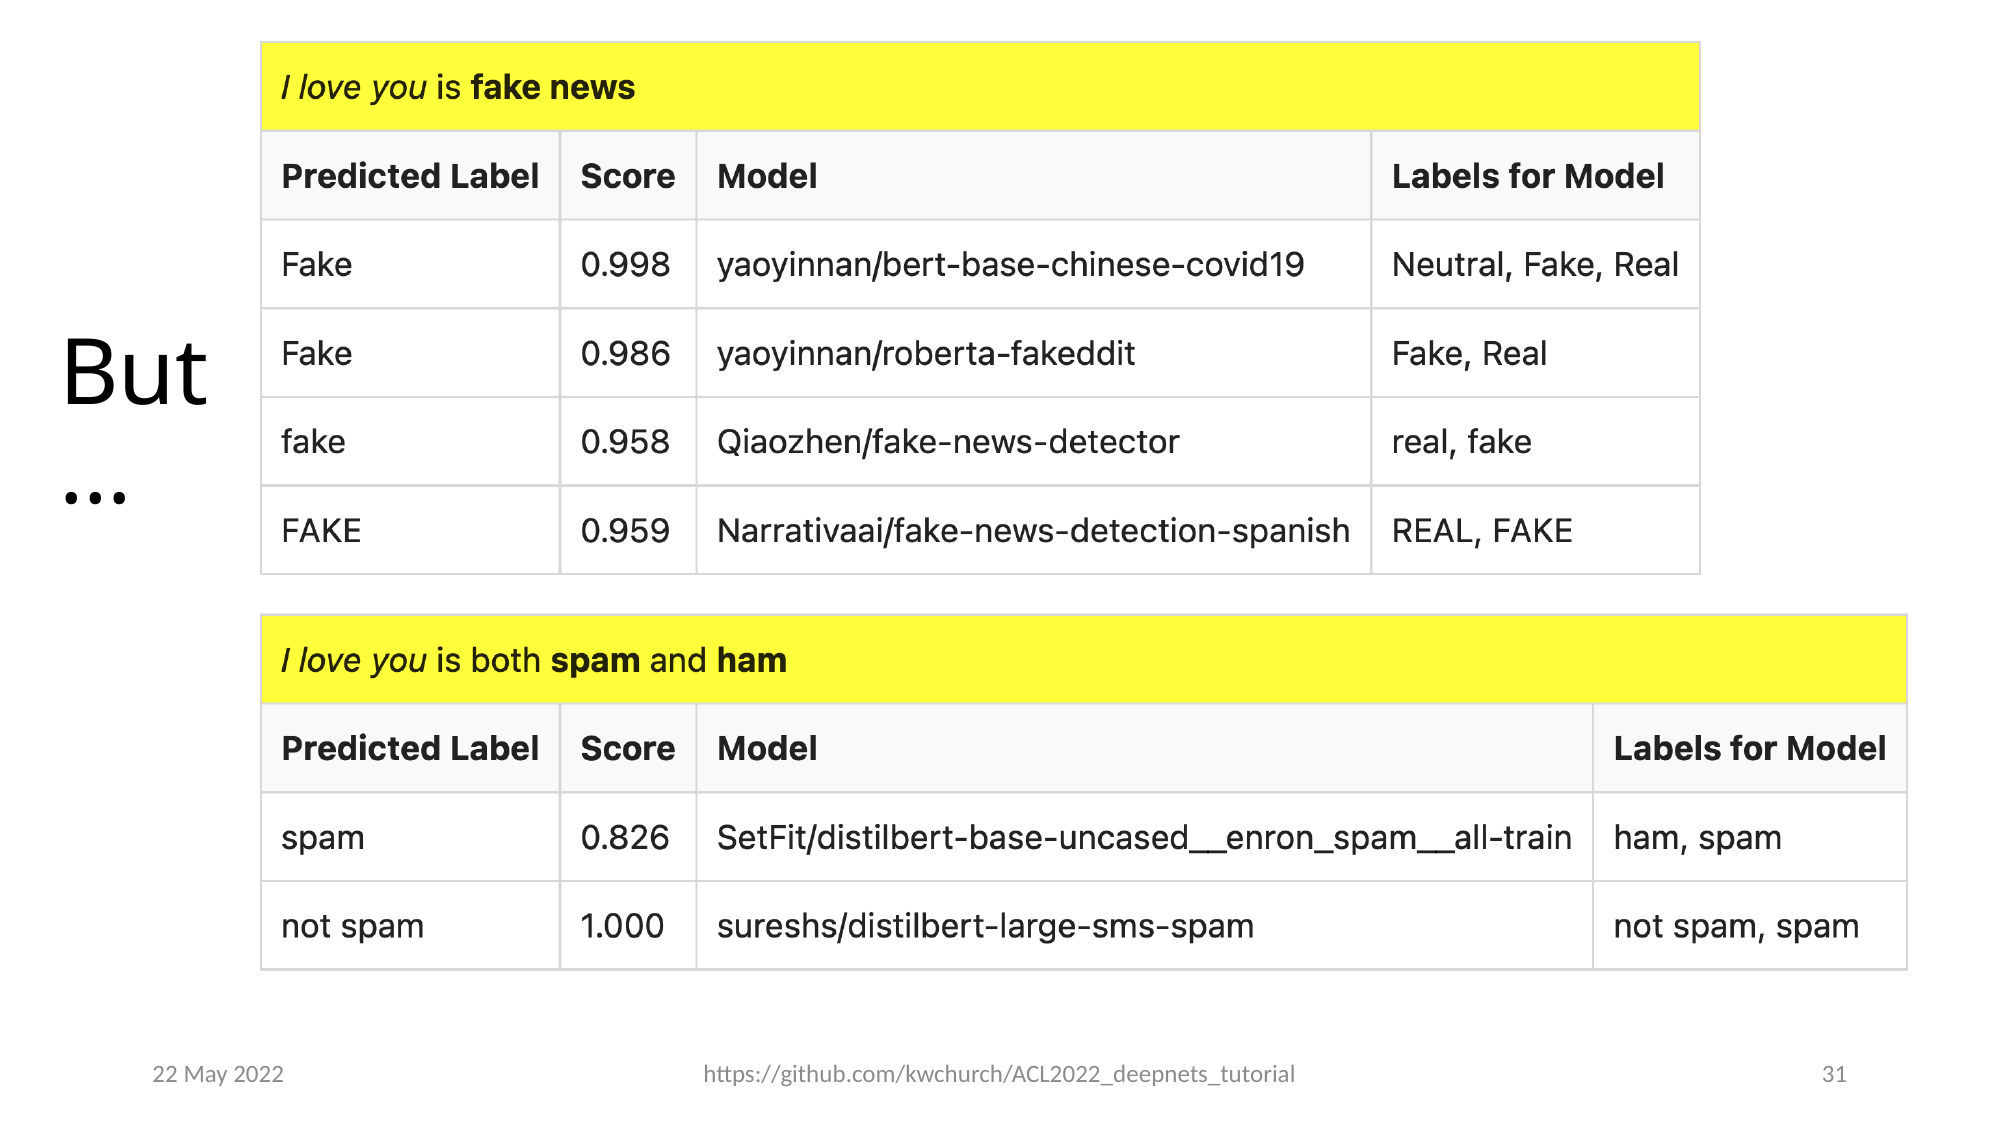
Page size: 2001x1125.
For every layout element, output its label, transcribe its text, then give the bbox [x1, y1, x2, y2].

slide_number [137, 1042, 588, 1103]
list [230, 21, 1981, 1000]
slide_number 31 [1412, 1042, 1863, 1103]
footer https://github.com/kwchurch/ACL2022_deepnets_tutorial [662, 1042, 1338, 1103]
title But… [44, 72, 230, 777]
